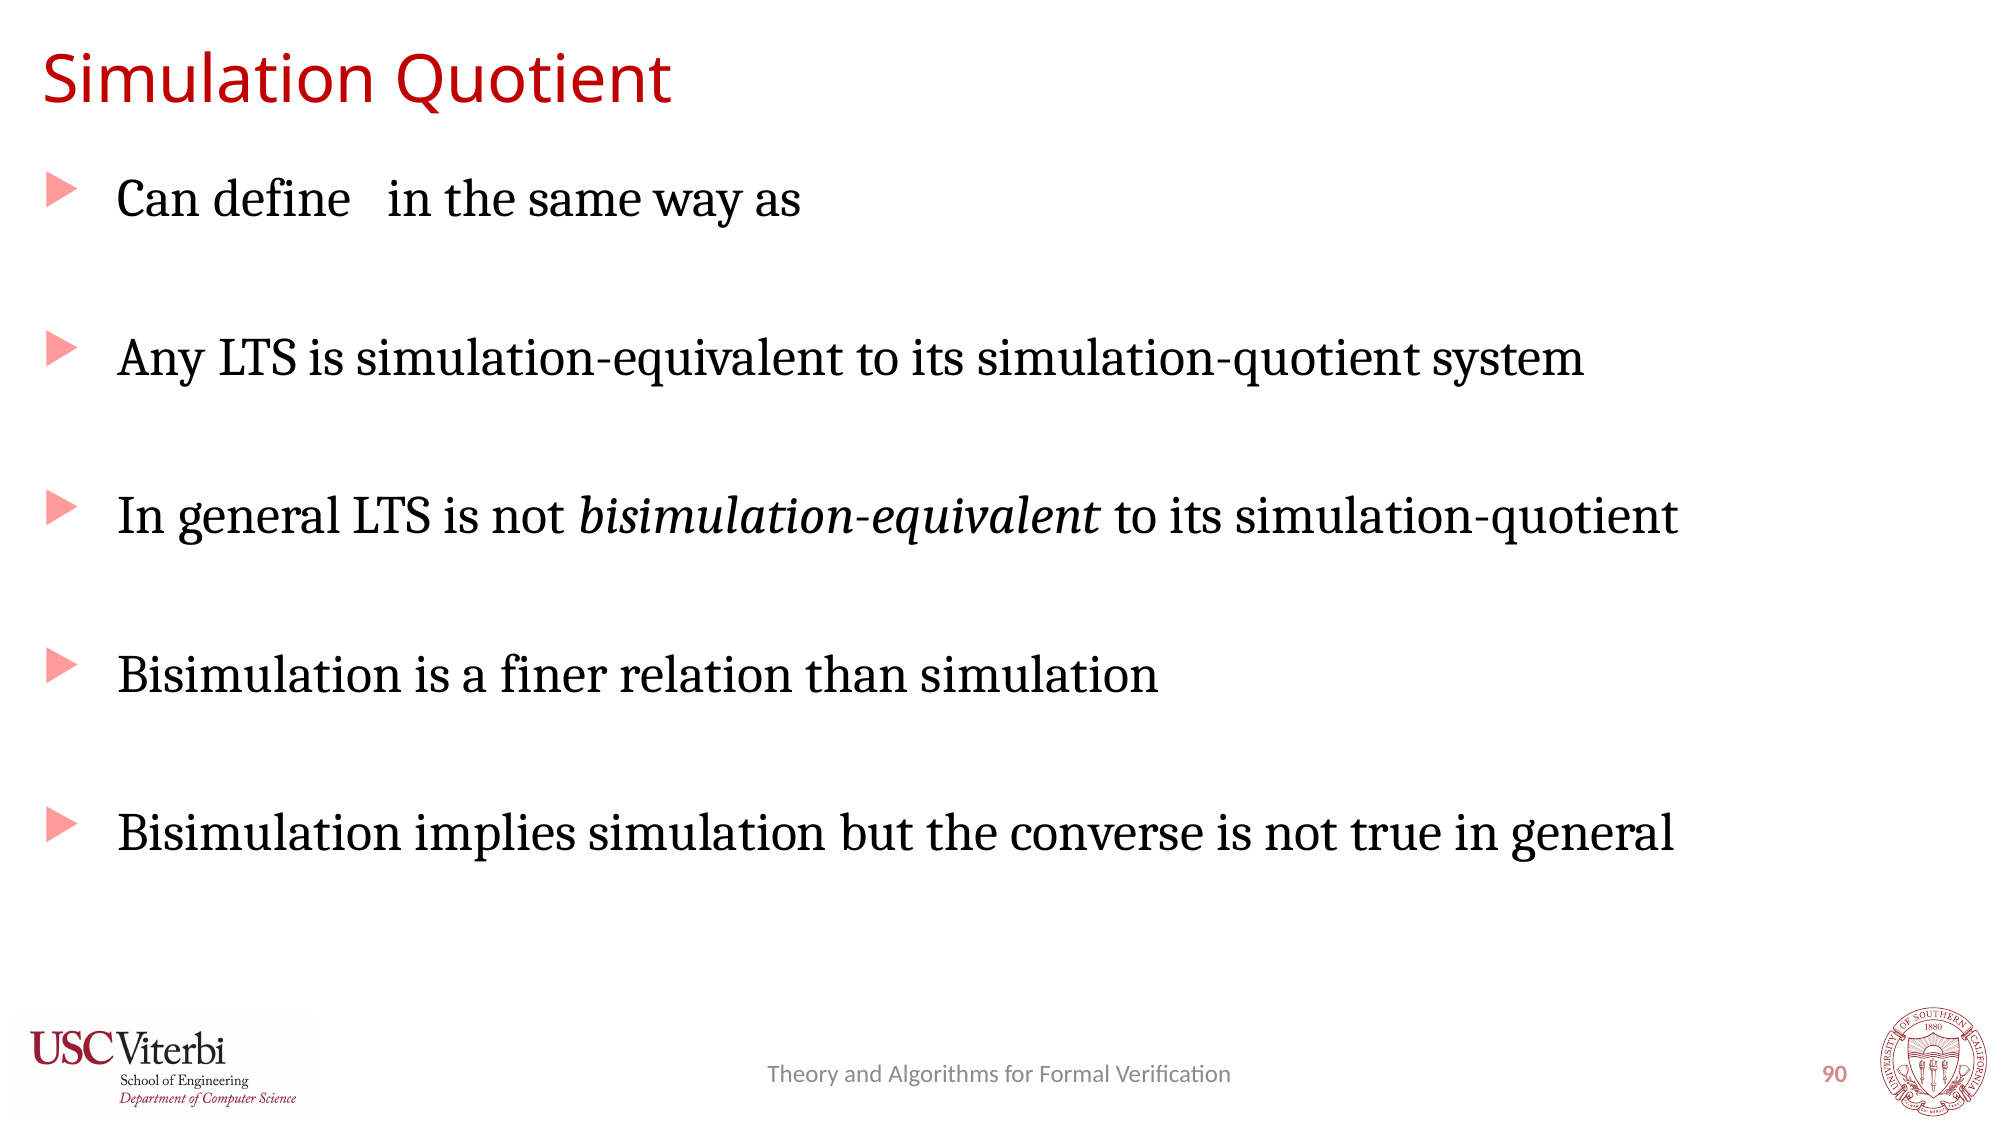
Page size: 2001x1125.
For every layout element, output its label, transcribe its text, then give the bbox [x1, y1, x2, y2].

footer Theory and Algorithms for Formal Verification [662, 1042, 1338, 1103]
picture [12, 1014, 316, 1119]
slide_number 90 [1684, 1042, 1863, 1103]
picture [1879, 1002, 1988, 1119]
title Simulation Quotient [27, 12, 1947, 150]
